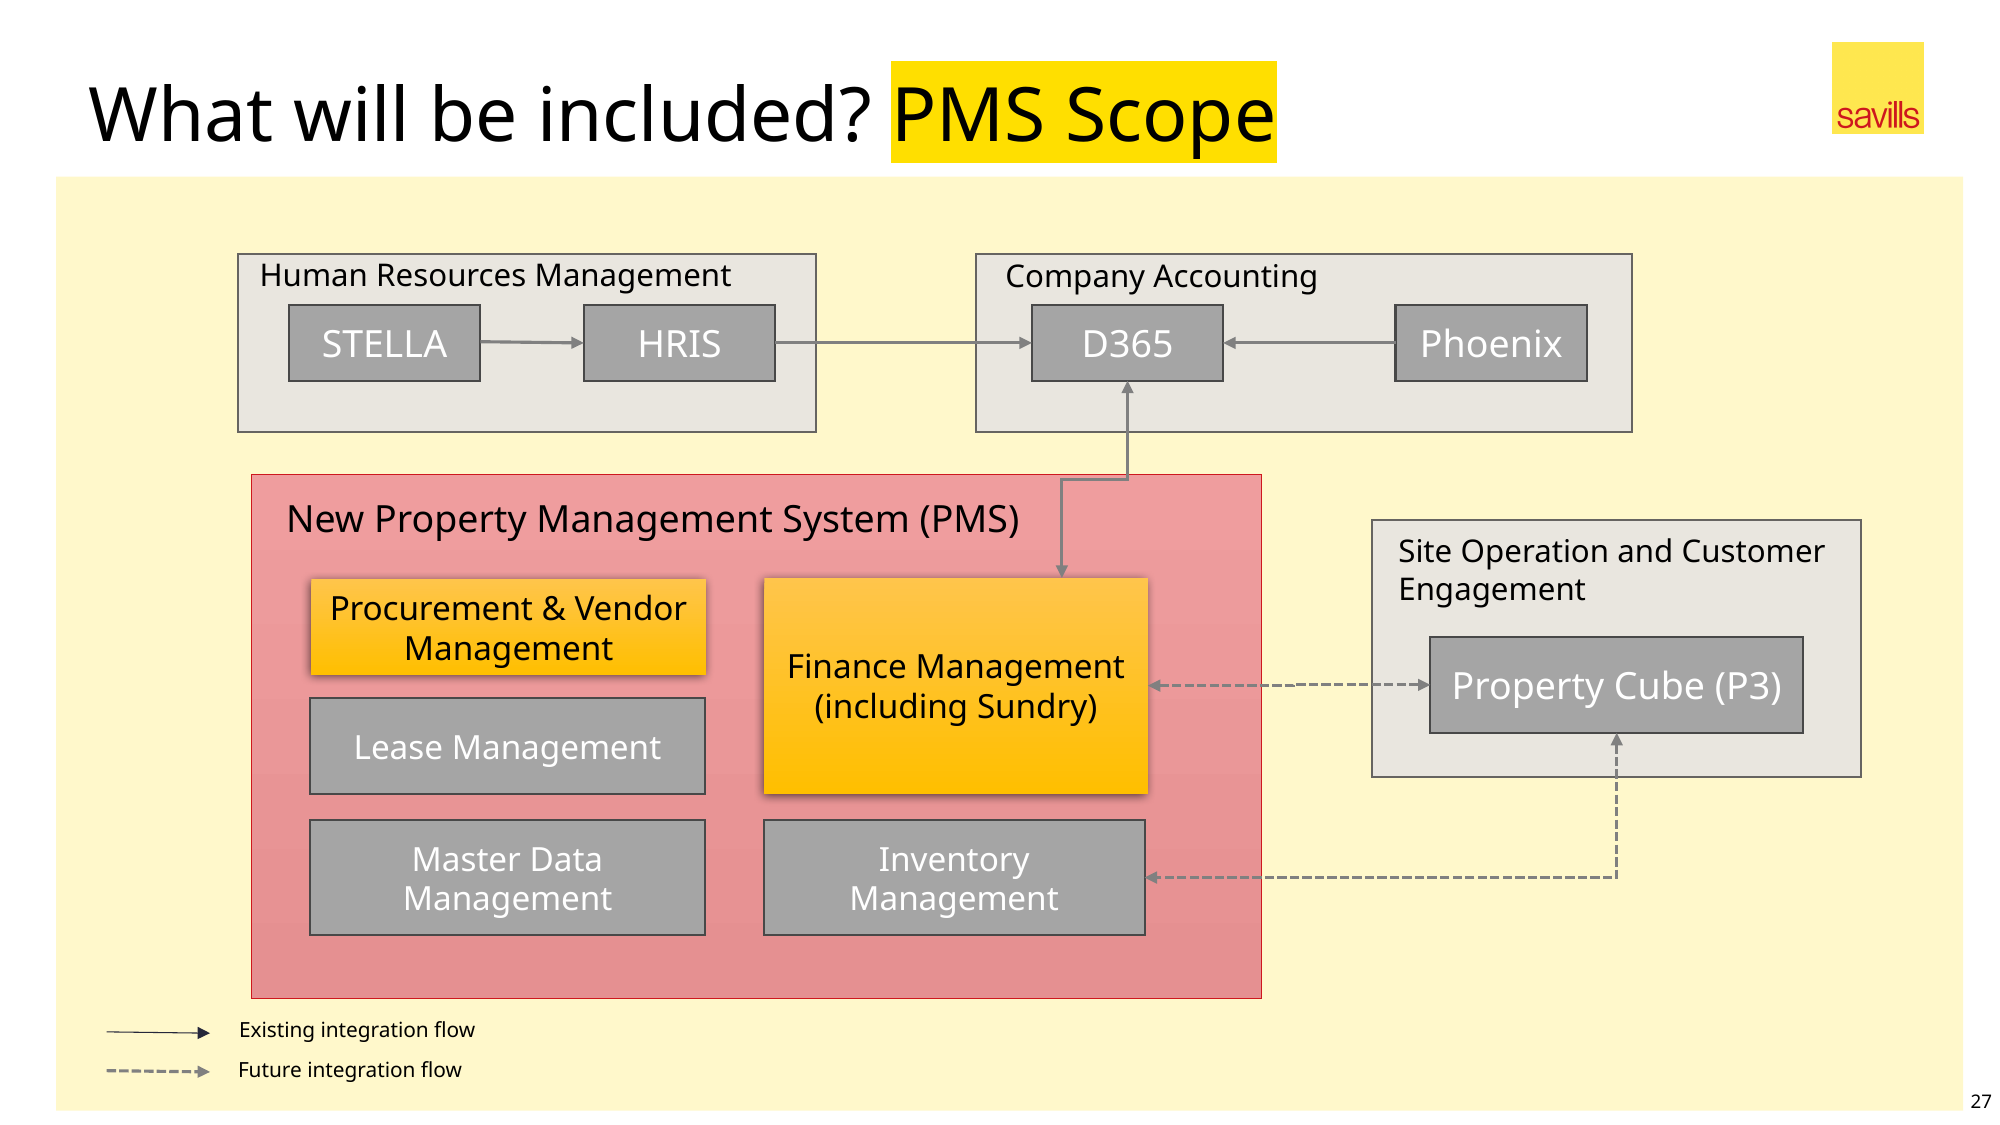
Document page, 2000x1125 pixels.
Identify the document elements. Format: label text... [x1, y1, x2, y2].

title What will be included? PMS Scope [73, 69, 1768, 161]
text_box Master Data Management [310, 820, 706, 935]
text_box Future integration flow [223, 1049, 477, 1089]
text_box Existing integration flow [224, 1009, 491, 1049]
text_box Inventory Management [763, 820, 1145, 935]
text_box [975, 253, 1633, 433]
text_box Human Resources Management [244, 247, 747, 300]
text_box [1372, 520, 1861, 569]
picture [1832, 42, 1924, 134]
text_box [238, 253, 816, 433]
slide_number 27 [1963, 1082, 2000, 1123]
text_box Company Accounting [990, 248, 1334, 301]
text_box [251, 474, 1262, 999]
text_box [56, 176, 1964, 1111]
text_box HRIS [583, 305, 776, 381]
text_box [996, 446, 1194, 513]
text_box Procurement & Vendor Management [311, 578, 707, 675]
text_box Lease Management [310, 698, 706, 795]
text_box Property Cube (P3) [1454, 636, 1804, 733]
text_box STELLA [288, 305, 481, 381]
text_box Finance Management (including Sundry) [764, 577, 1148, 794]
text_box Phoenix [1395, 305, 1588, 381]
text_box D365 [1031, 305, 1224, 381]
text_box New Property Management System (PMS) [271, 487, 1097, 548]
text_box Site Operation and Customer Engagement [1383, 524, 1872, 614]
text_box [1454, 614, 1861, 778]
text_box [1308, 569, 1454, 1042]
